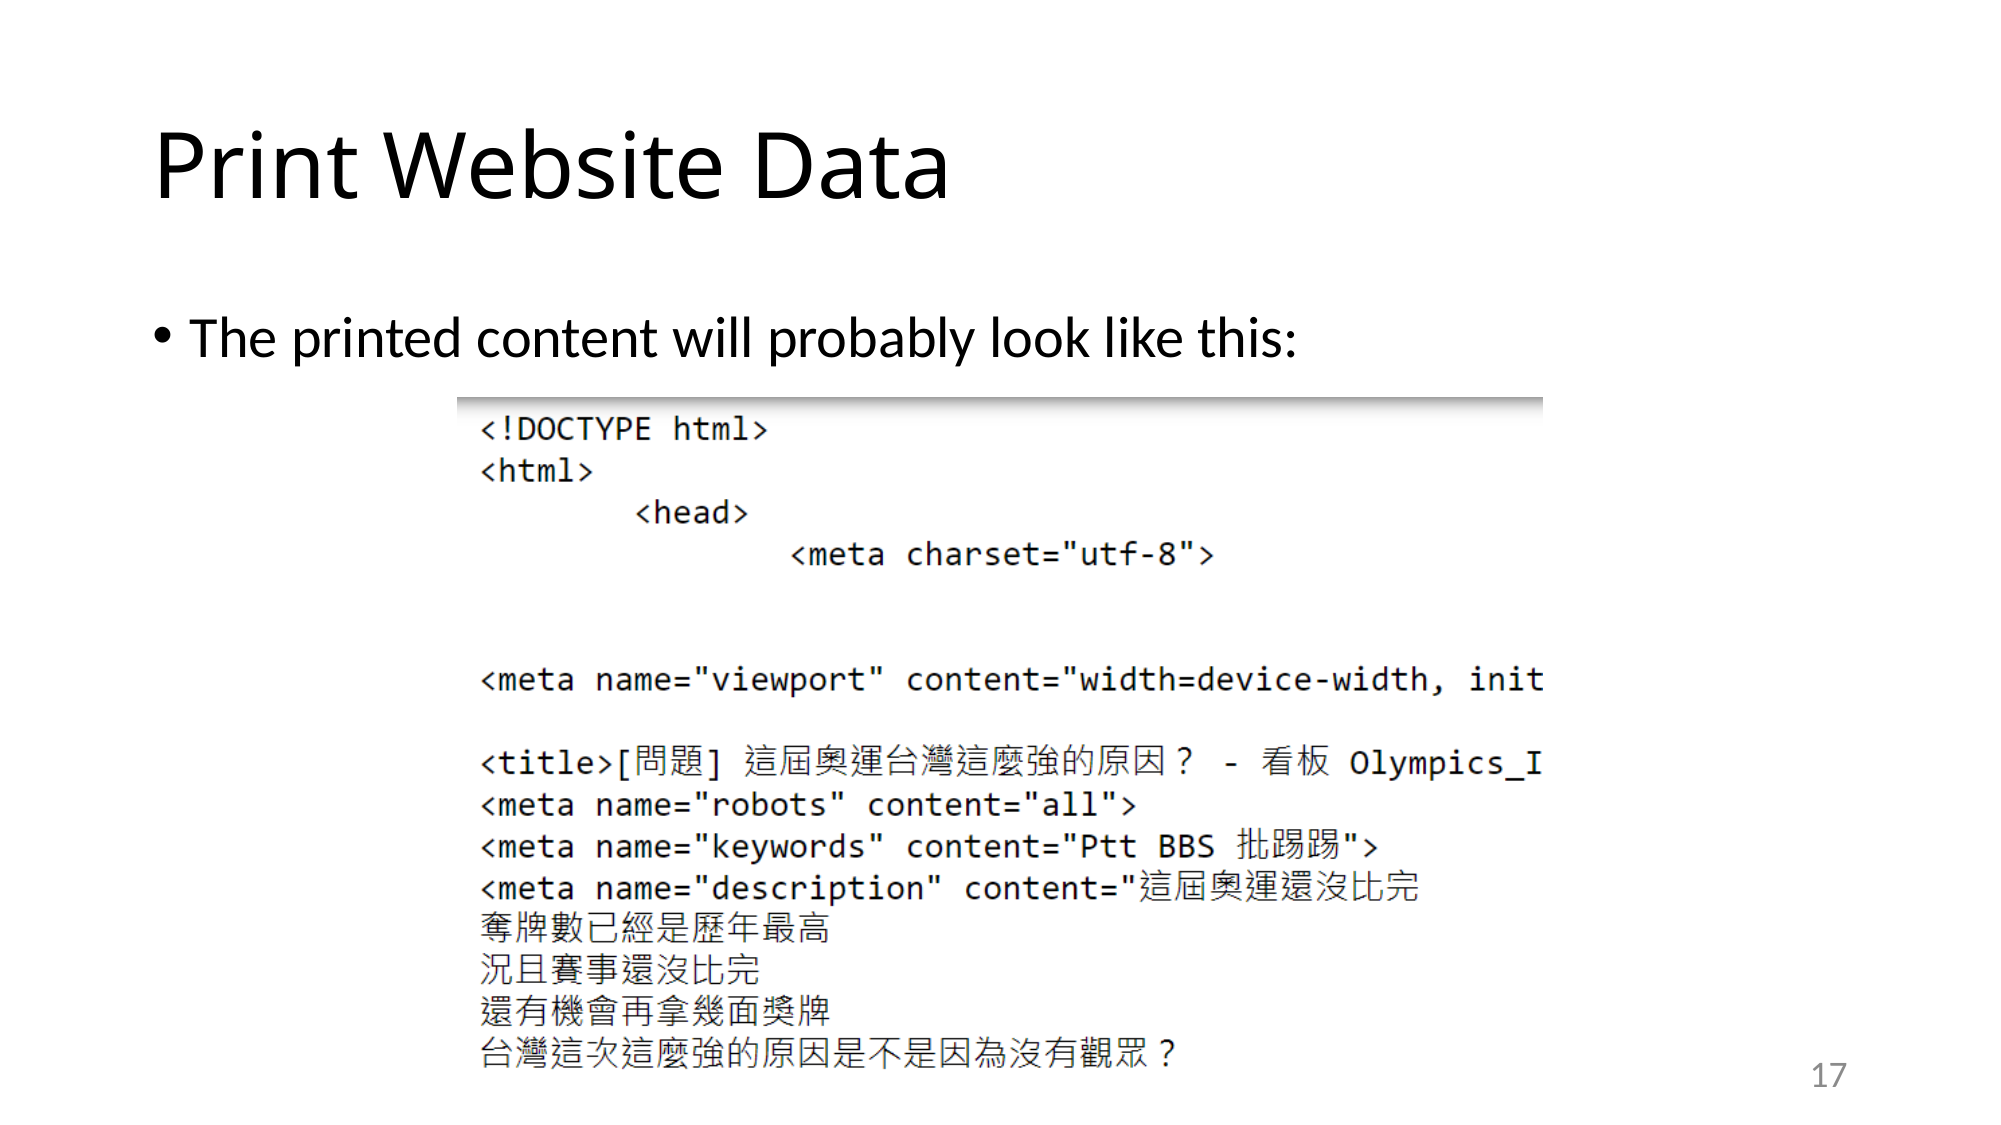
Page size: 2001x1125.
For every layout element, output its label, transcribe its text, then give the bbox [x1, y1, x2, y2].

title Print Website Data [137, 59, 1863, 278]
list The printed content will probably look like this: [137, 299, 1863, 1014]
slide_number 17 [1412, 1042, 1863, 1103]
picture [456, 397, 1543, 1084]
